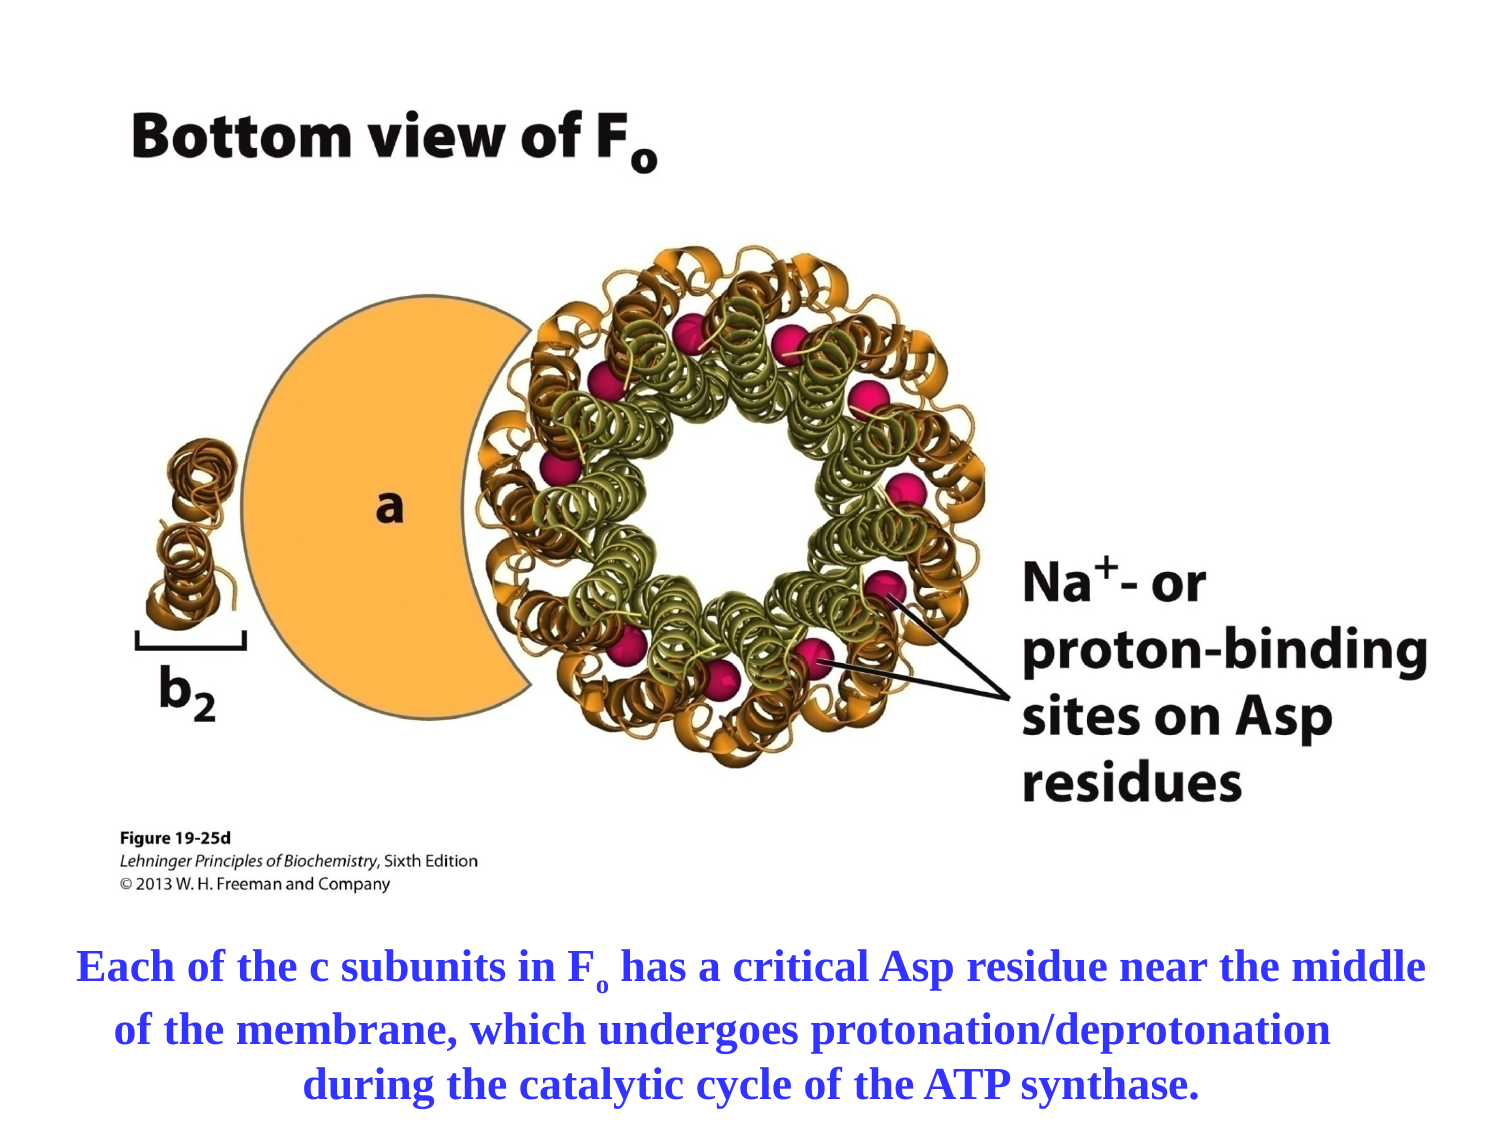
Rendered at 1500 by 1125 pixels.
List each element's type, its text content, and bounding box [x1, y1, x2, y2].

text_box Each of the c subunits in Fo has a critical Asp residue near the middle of the membrane, which undergoes protonation/deprotonation during the catalytic cycle of the ATP synthase. [61, 928, 1454, 1116]
picture [111, 89, 1450, 896]
